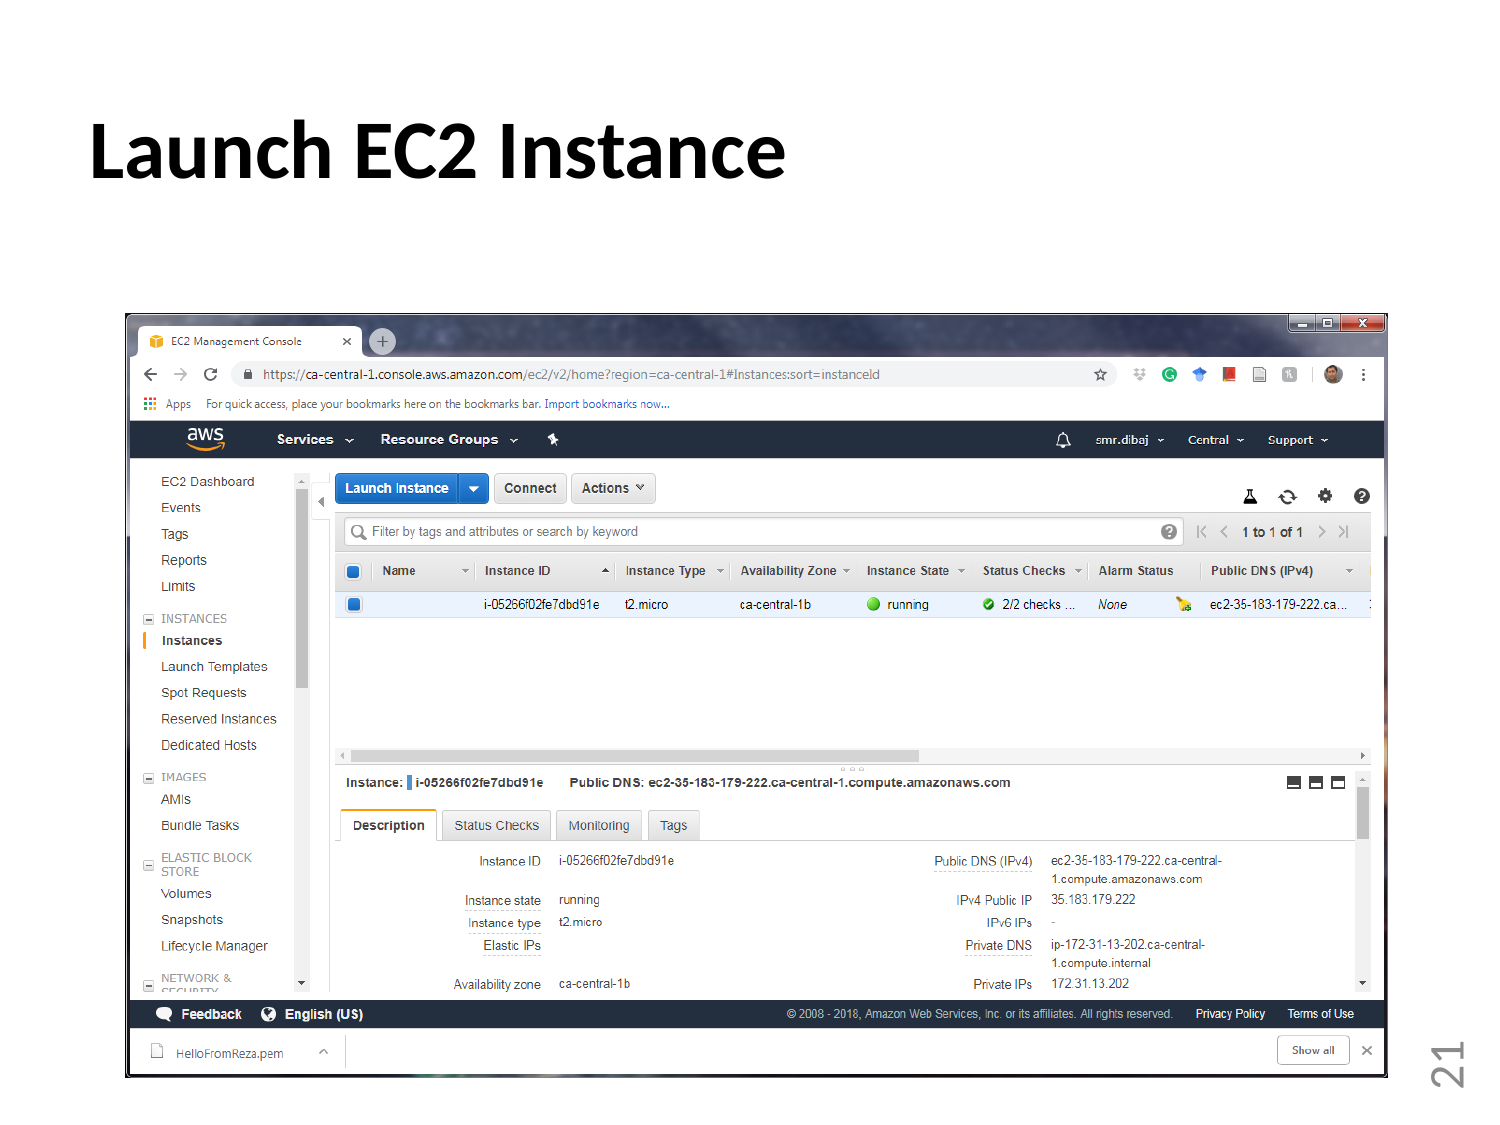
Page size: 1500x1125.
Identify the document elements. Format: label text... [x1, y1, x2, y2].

slide_number 21 [1412, 1025, 1475, 1125]
picture [125, 312, 1388, 1079]
text_box Launch EC2 Instance [74, 87, 1438, 203]
